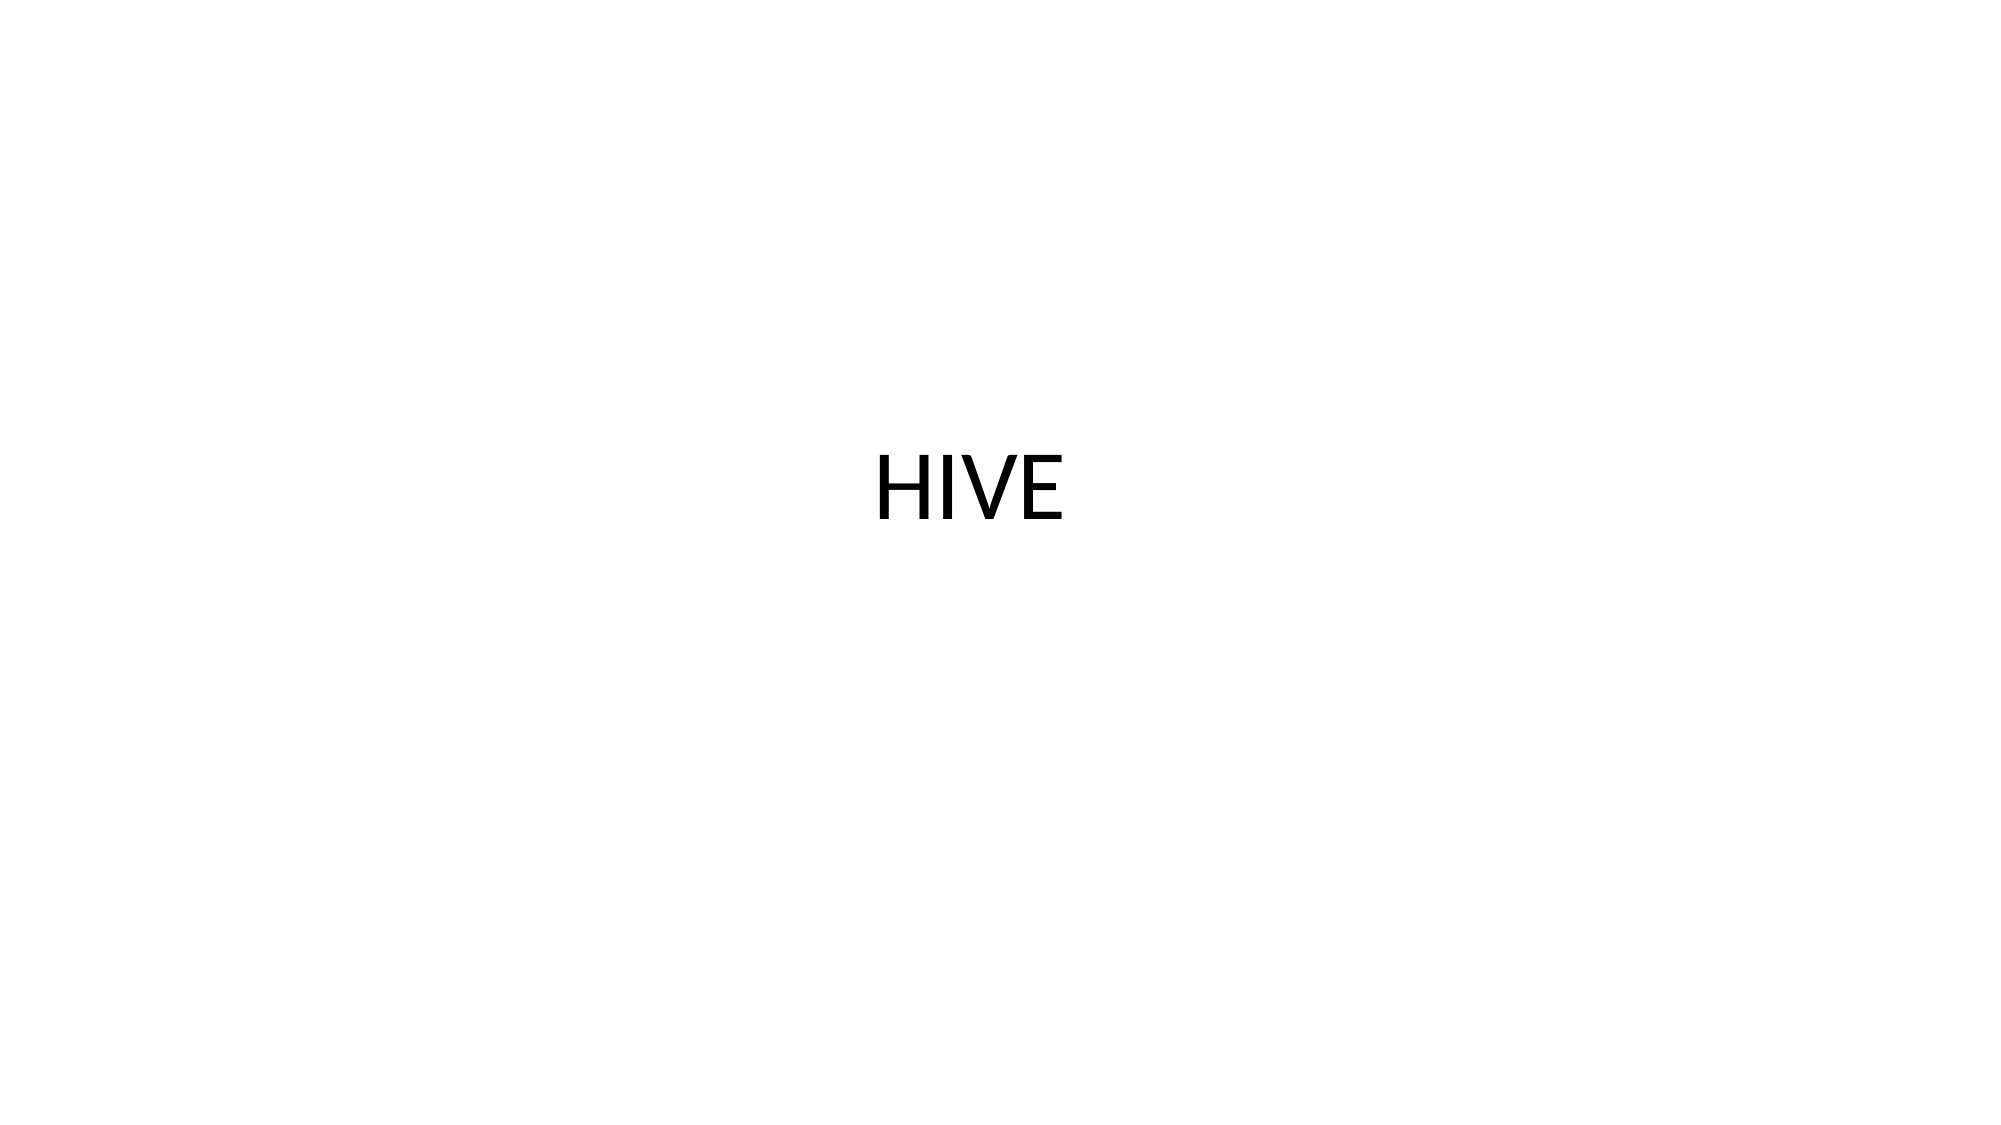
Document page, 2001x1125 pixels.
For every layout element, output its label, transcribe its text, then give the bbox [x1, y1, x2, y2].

title HIVE [107, 378, 1833, 597]
